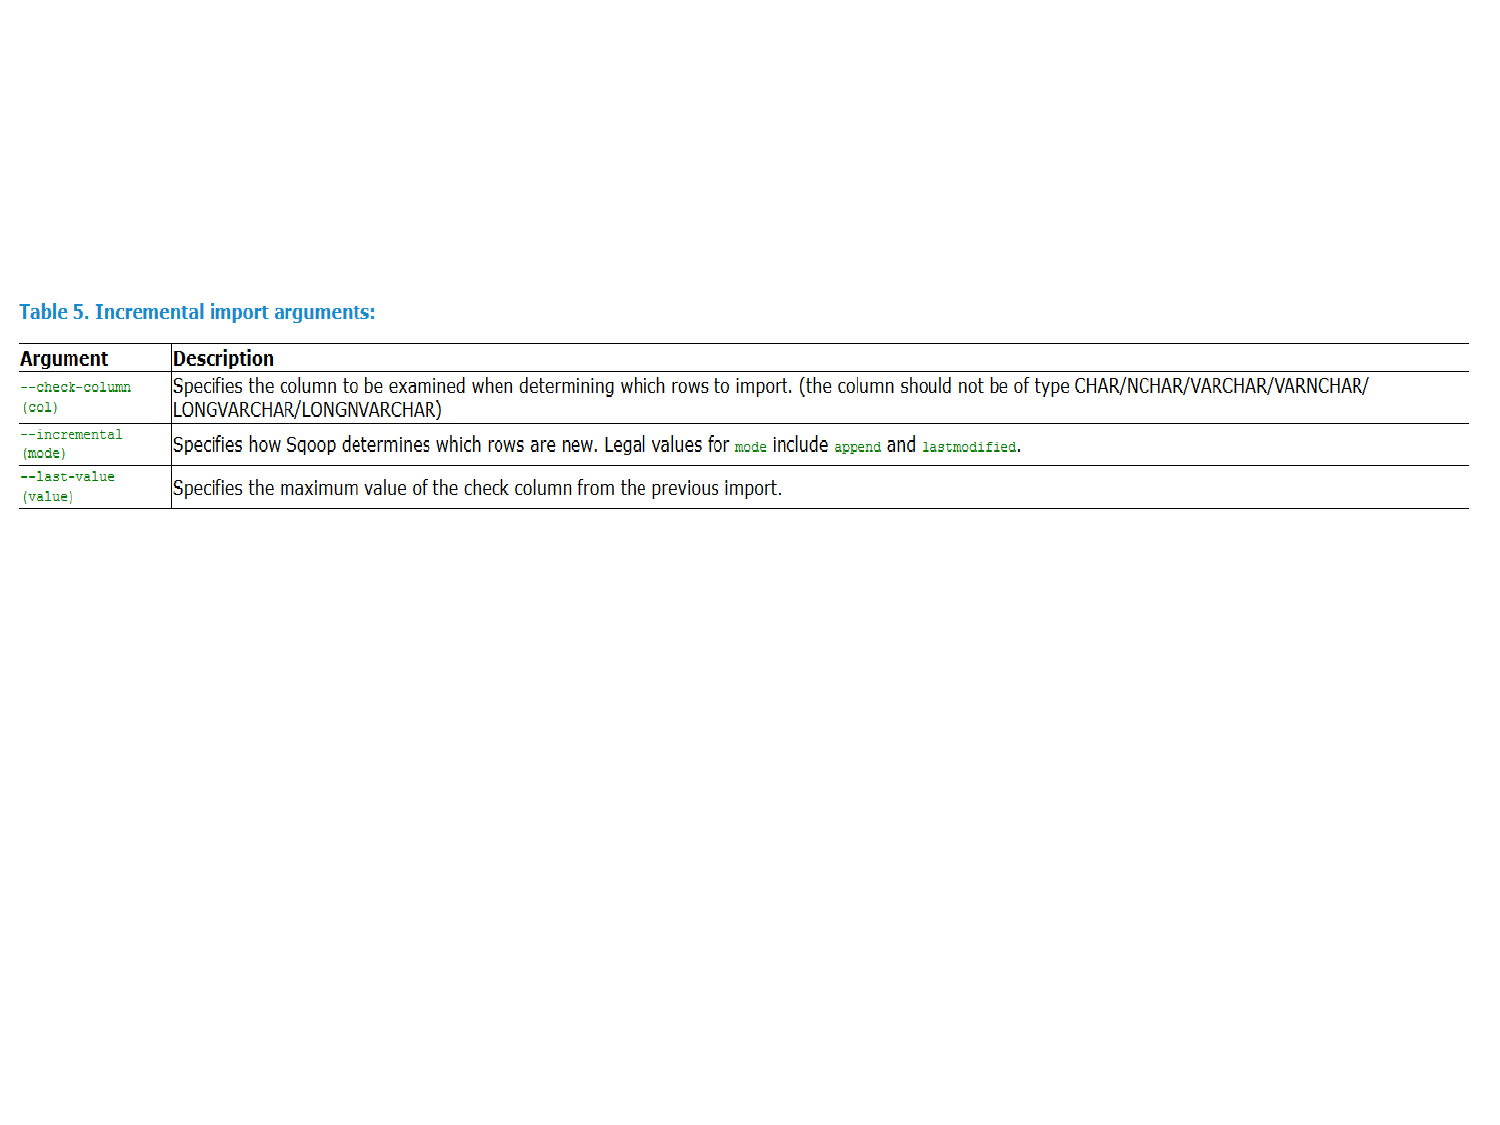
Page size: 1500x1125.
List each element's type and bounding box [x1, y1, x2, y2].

picture [0, 290, 1500, 538]
